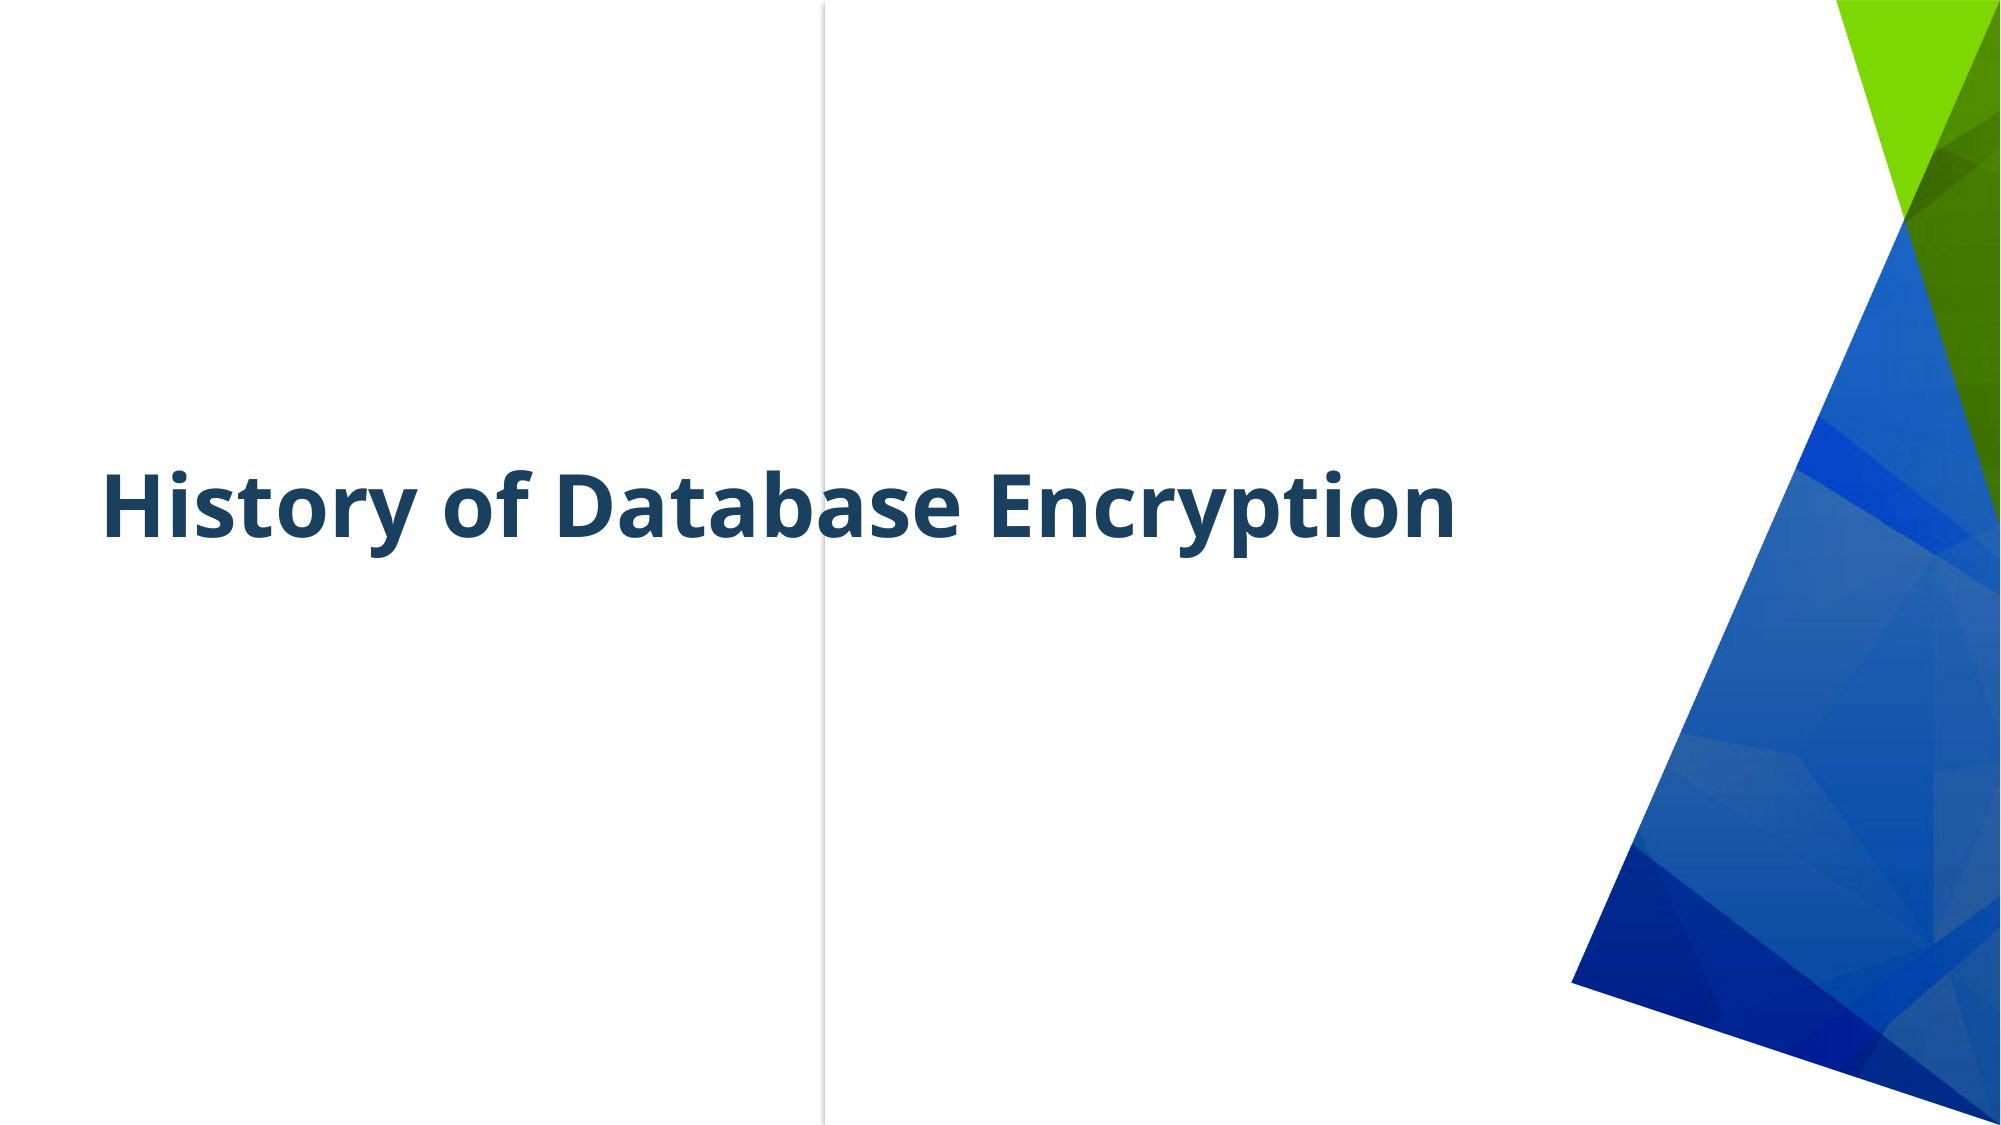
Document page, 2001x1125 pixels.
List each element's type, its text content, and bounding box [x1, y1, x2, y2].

picture [1521, 0, 2001, 1125]
title History of Database Encryption [99, 442, 1522, 666]
